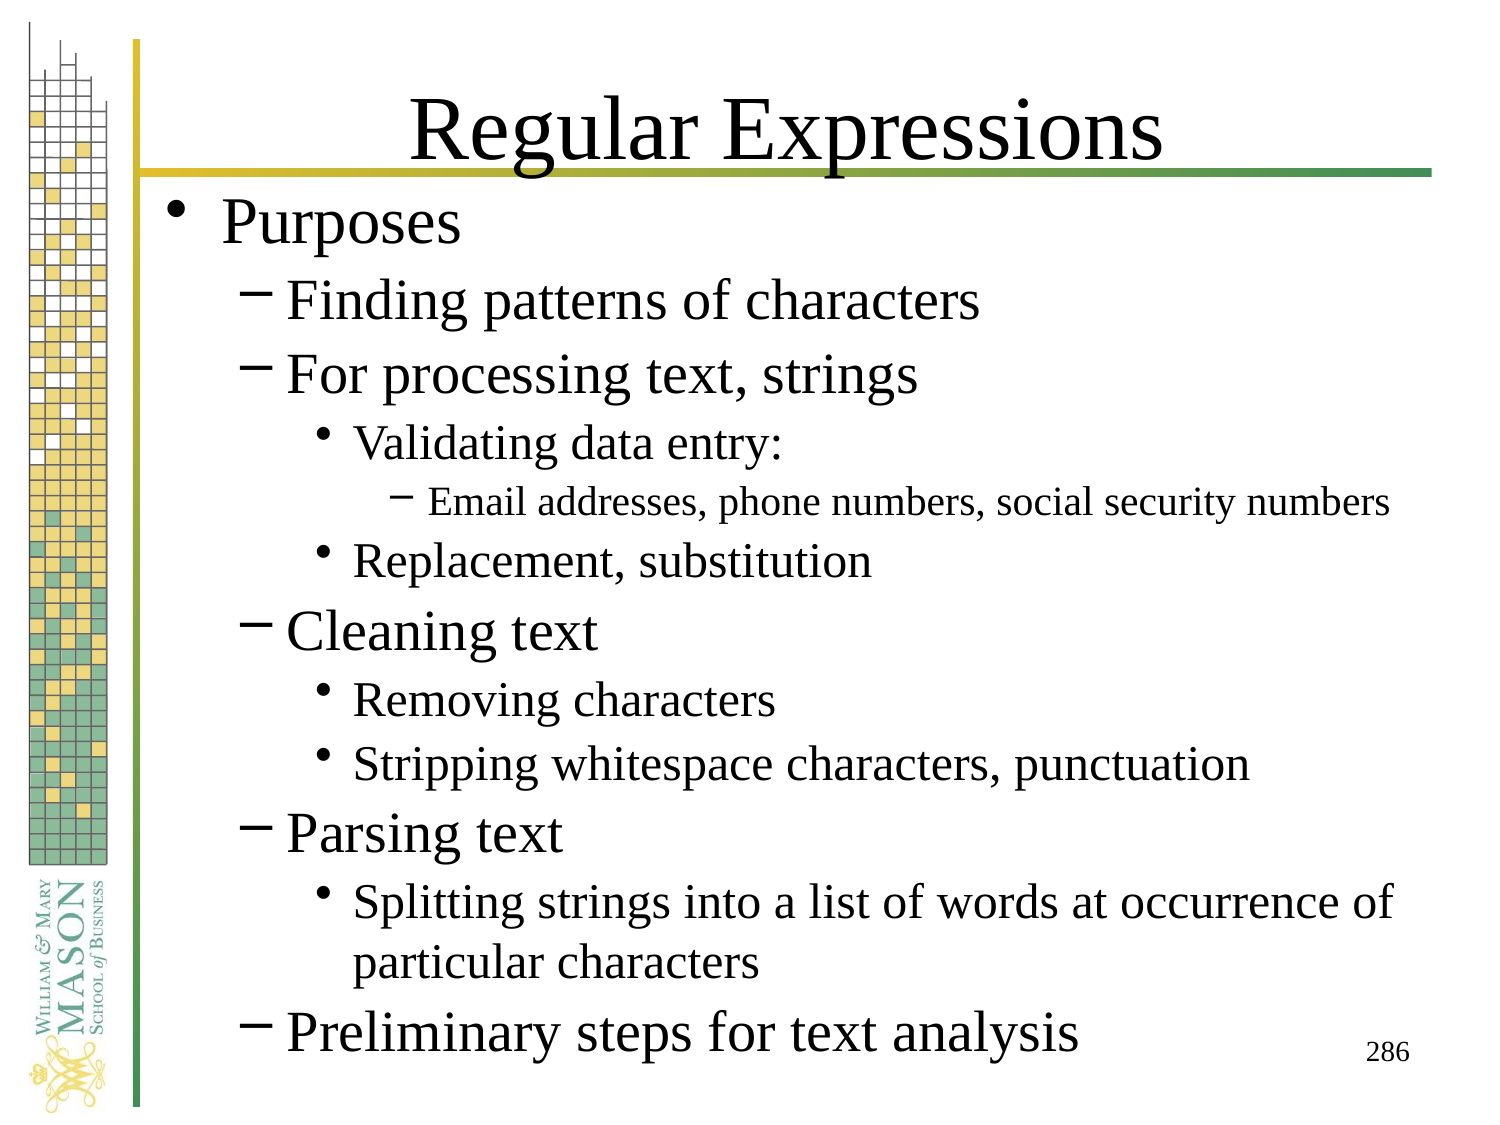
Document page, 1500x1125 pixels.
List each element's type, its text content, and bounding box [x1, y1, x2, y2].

list Purposes Finding patterns of characters For processing text, strings Validating data entry: Email addresses, phone numbers, social security numbers Replacement, substitution Cleaning text Removing characters Stripping whitespace characters, punctuation Parsing text Splitting strings into a list of words at occurrence of particular characters Preliminary steps for text analysis [150, 169, 1425, 1005]
slide_number 286 [1048, 1024, 1426, 1103]
slide_number 70 [29, 879, 107, 1113]
title Regular Expressions [150, 45, 1425, 169]
